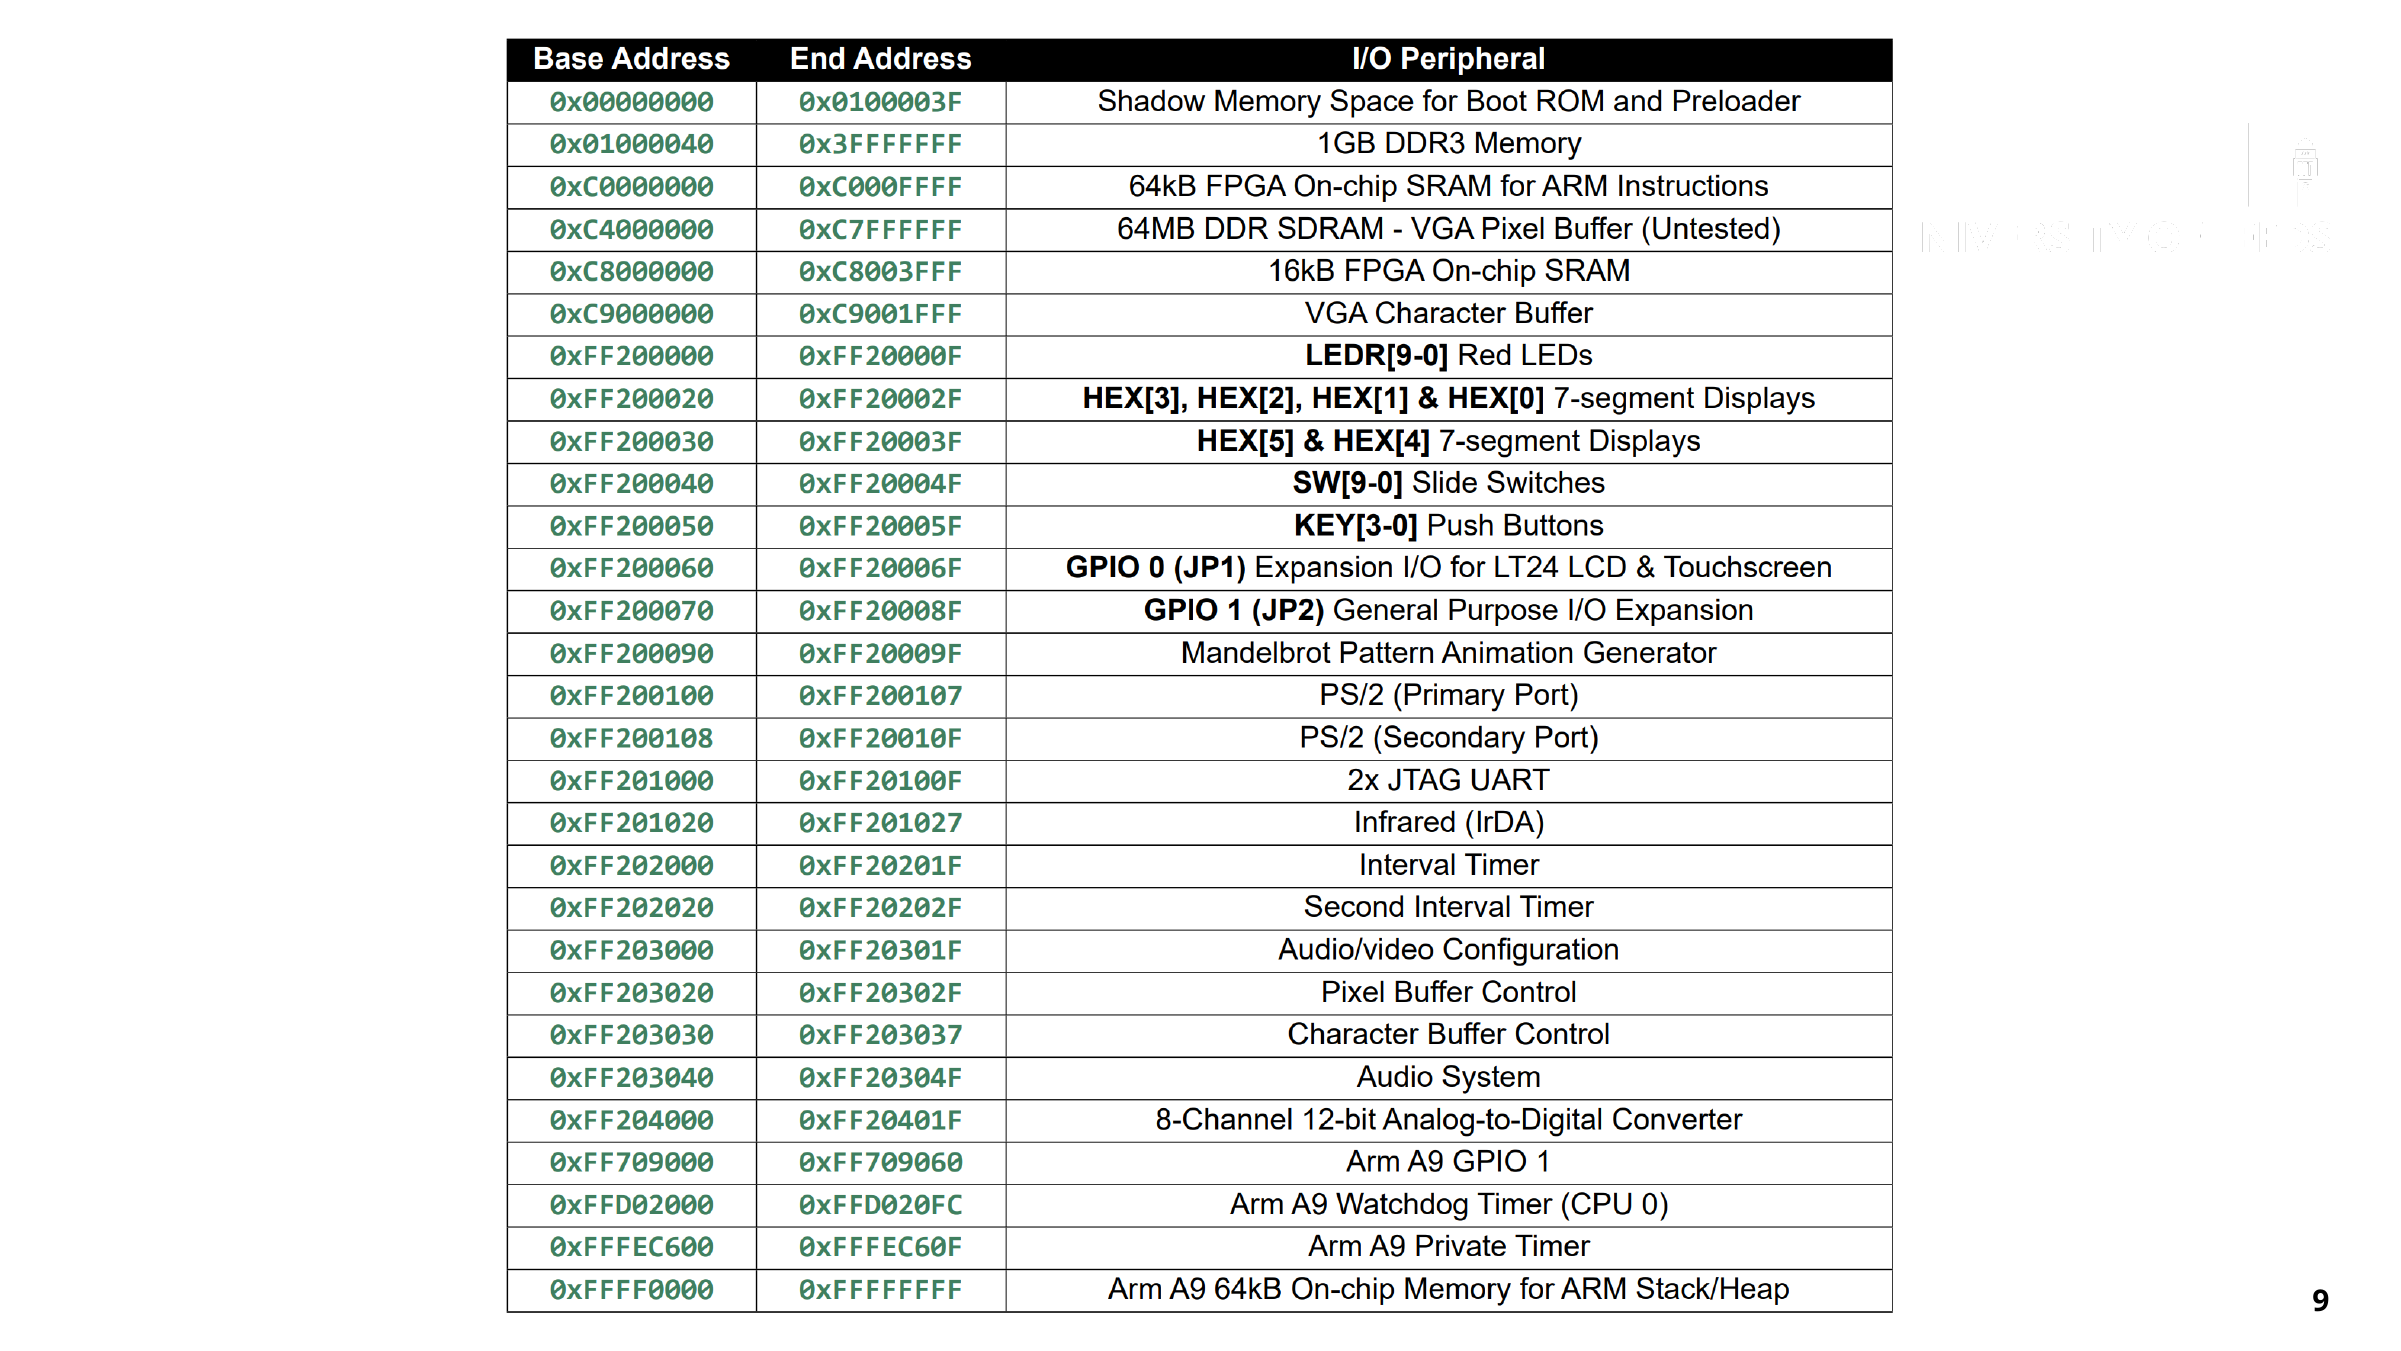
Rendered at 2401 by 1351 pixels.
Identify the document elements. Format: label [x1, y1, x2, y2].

picture [485, 24, 1915, 1326]
